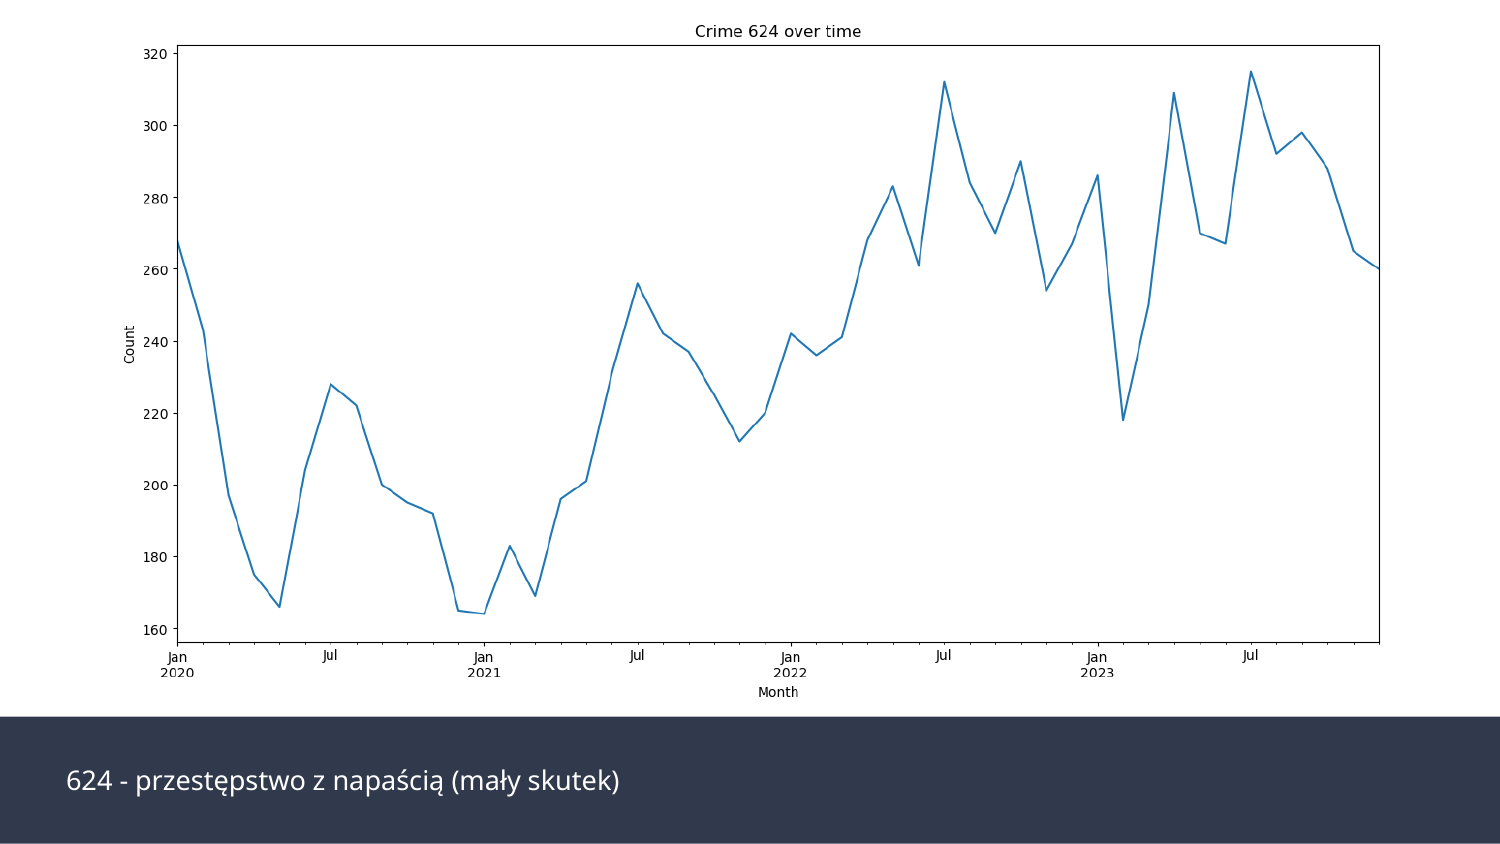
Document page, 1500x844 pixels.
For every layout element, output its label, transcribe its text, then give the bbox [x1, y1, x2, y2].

list 624 - przestępstwo z napaścią (mały skutek) [51, 741, 1361, 818]
picture [113, 15, 1387, 708]
